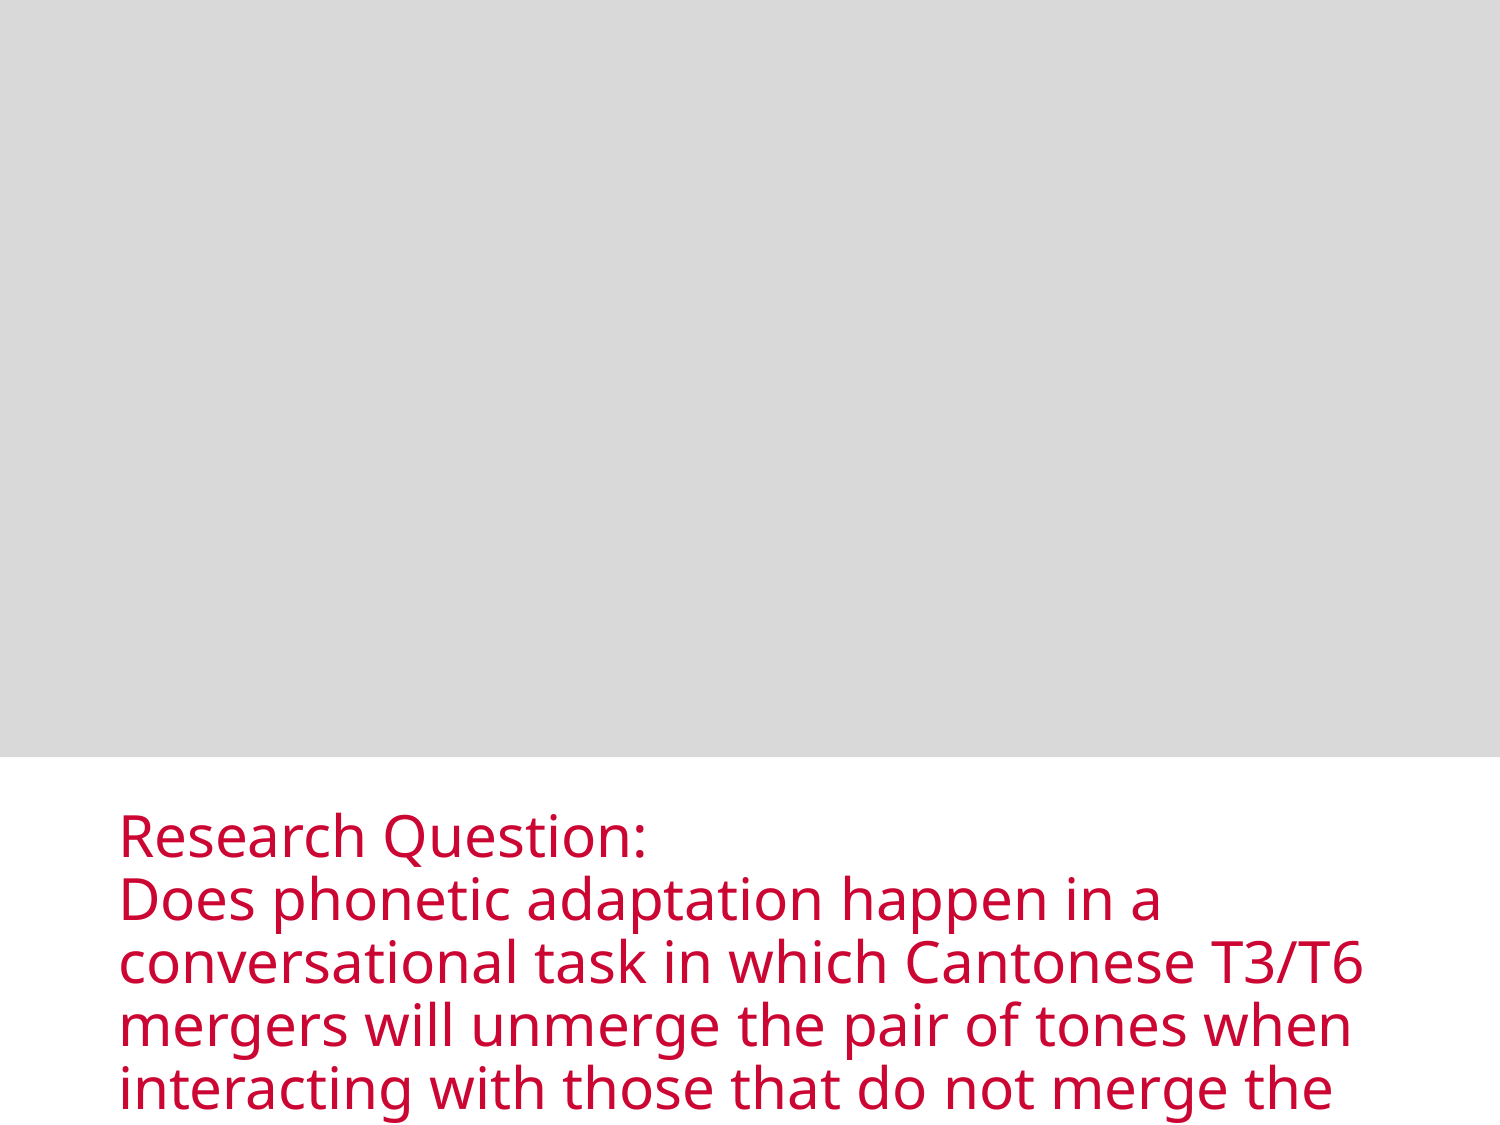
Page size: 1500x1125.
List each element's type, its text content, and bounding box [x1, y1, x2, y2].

picture [0, 0, 1500, 758]
title Research Question: Does phonetic adaptation happen in a conversational task in which Cantonese T3/T6 mergers will unmerge the pair of tones when interacting with those that do not merge the pair? [103, 799, 1397, 1125]
